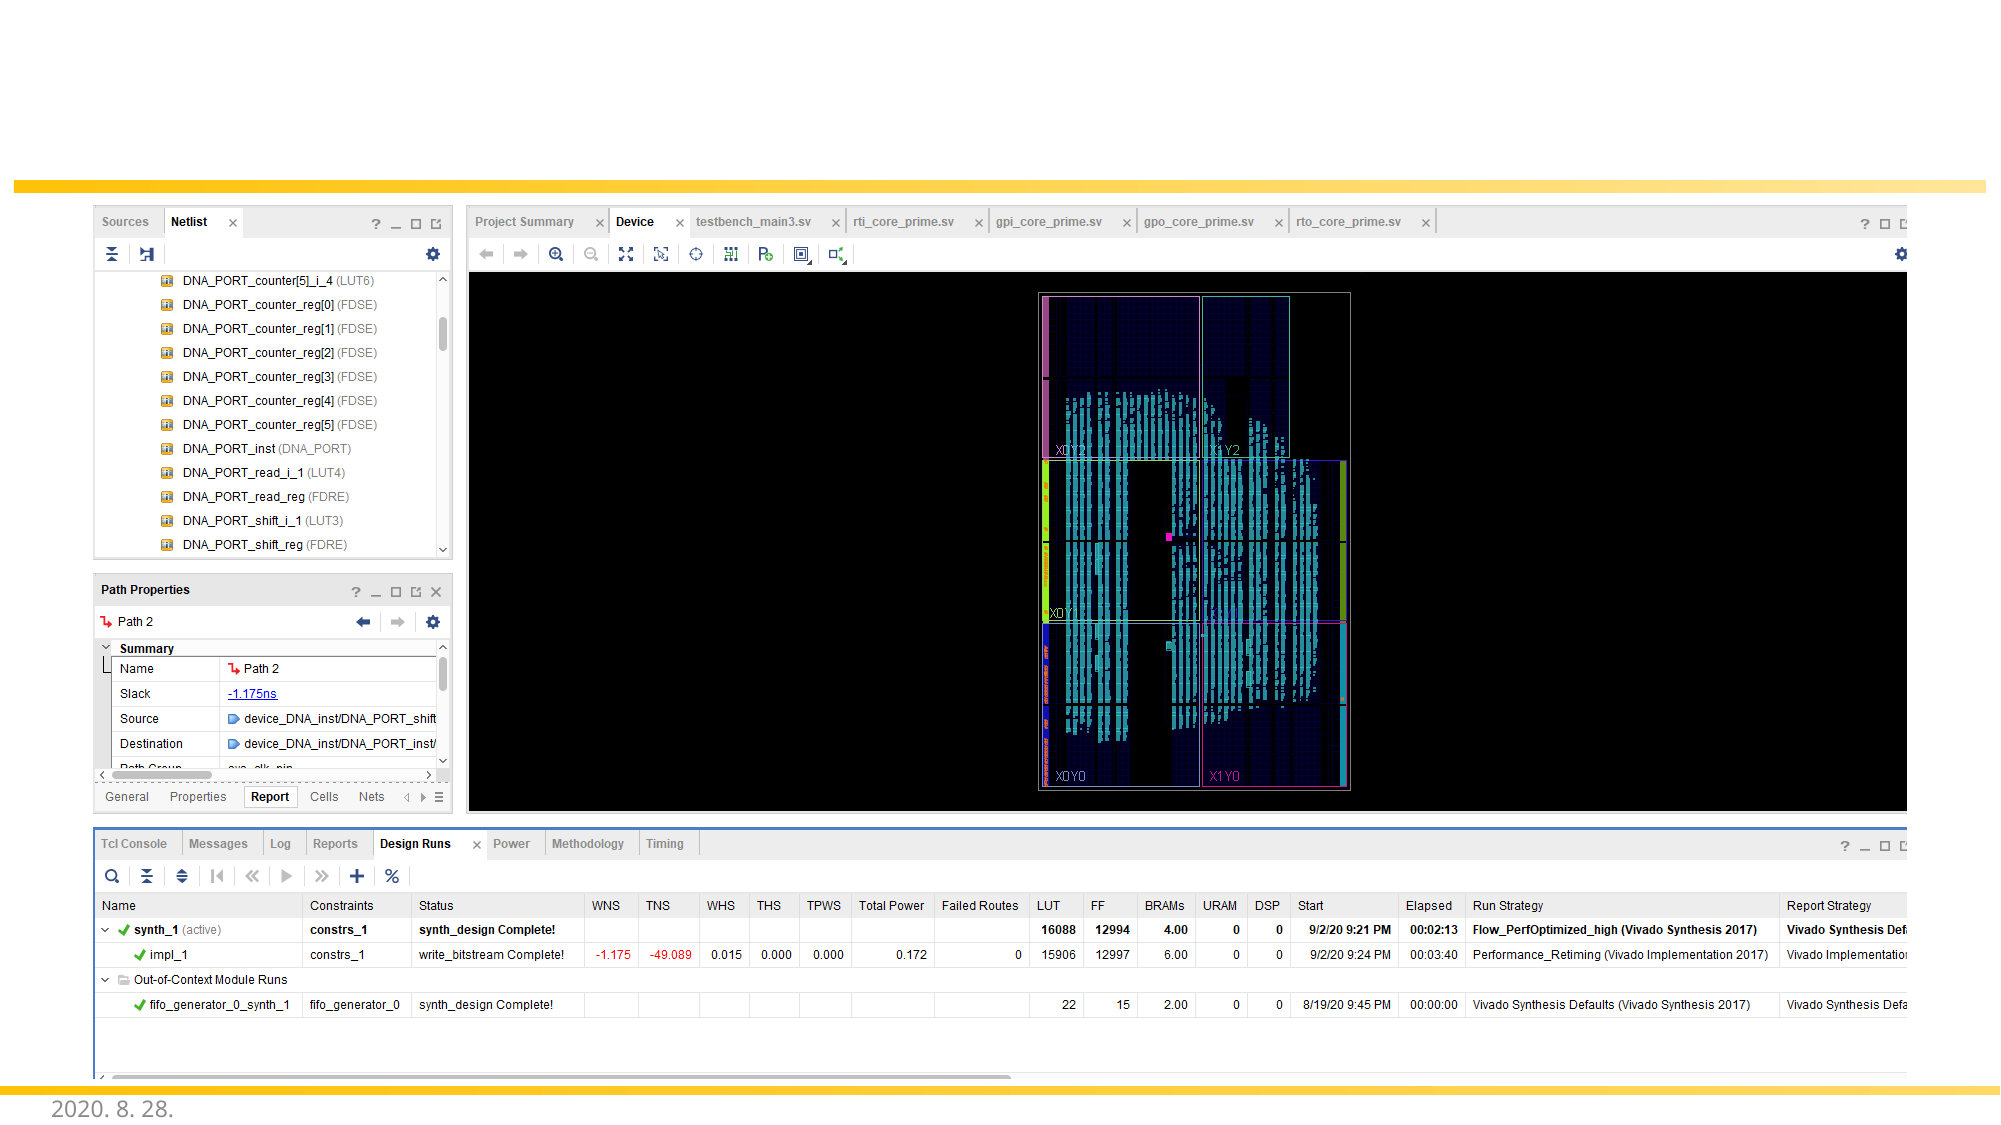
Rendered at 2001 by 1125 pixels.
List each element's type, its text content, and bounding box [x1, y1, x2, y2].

text_box [1008, 180, 1014, 192]
picture [93, 195, 1907, 1079]
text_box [1416, 180, 1423, 192]
slide_number 2020. 8. 28. [36, 1078, 486, 1125]
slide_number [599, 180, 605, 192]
text_box [1578, 1087, 1584, 1094]
text_box [1697, 1087, 1703, 1094]
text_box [1948, 1087, 1956, 1094]
